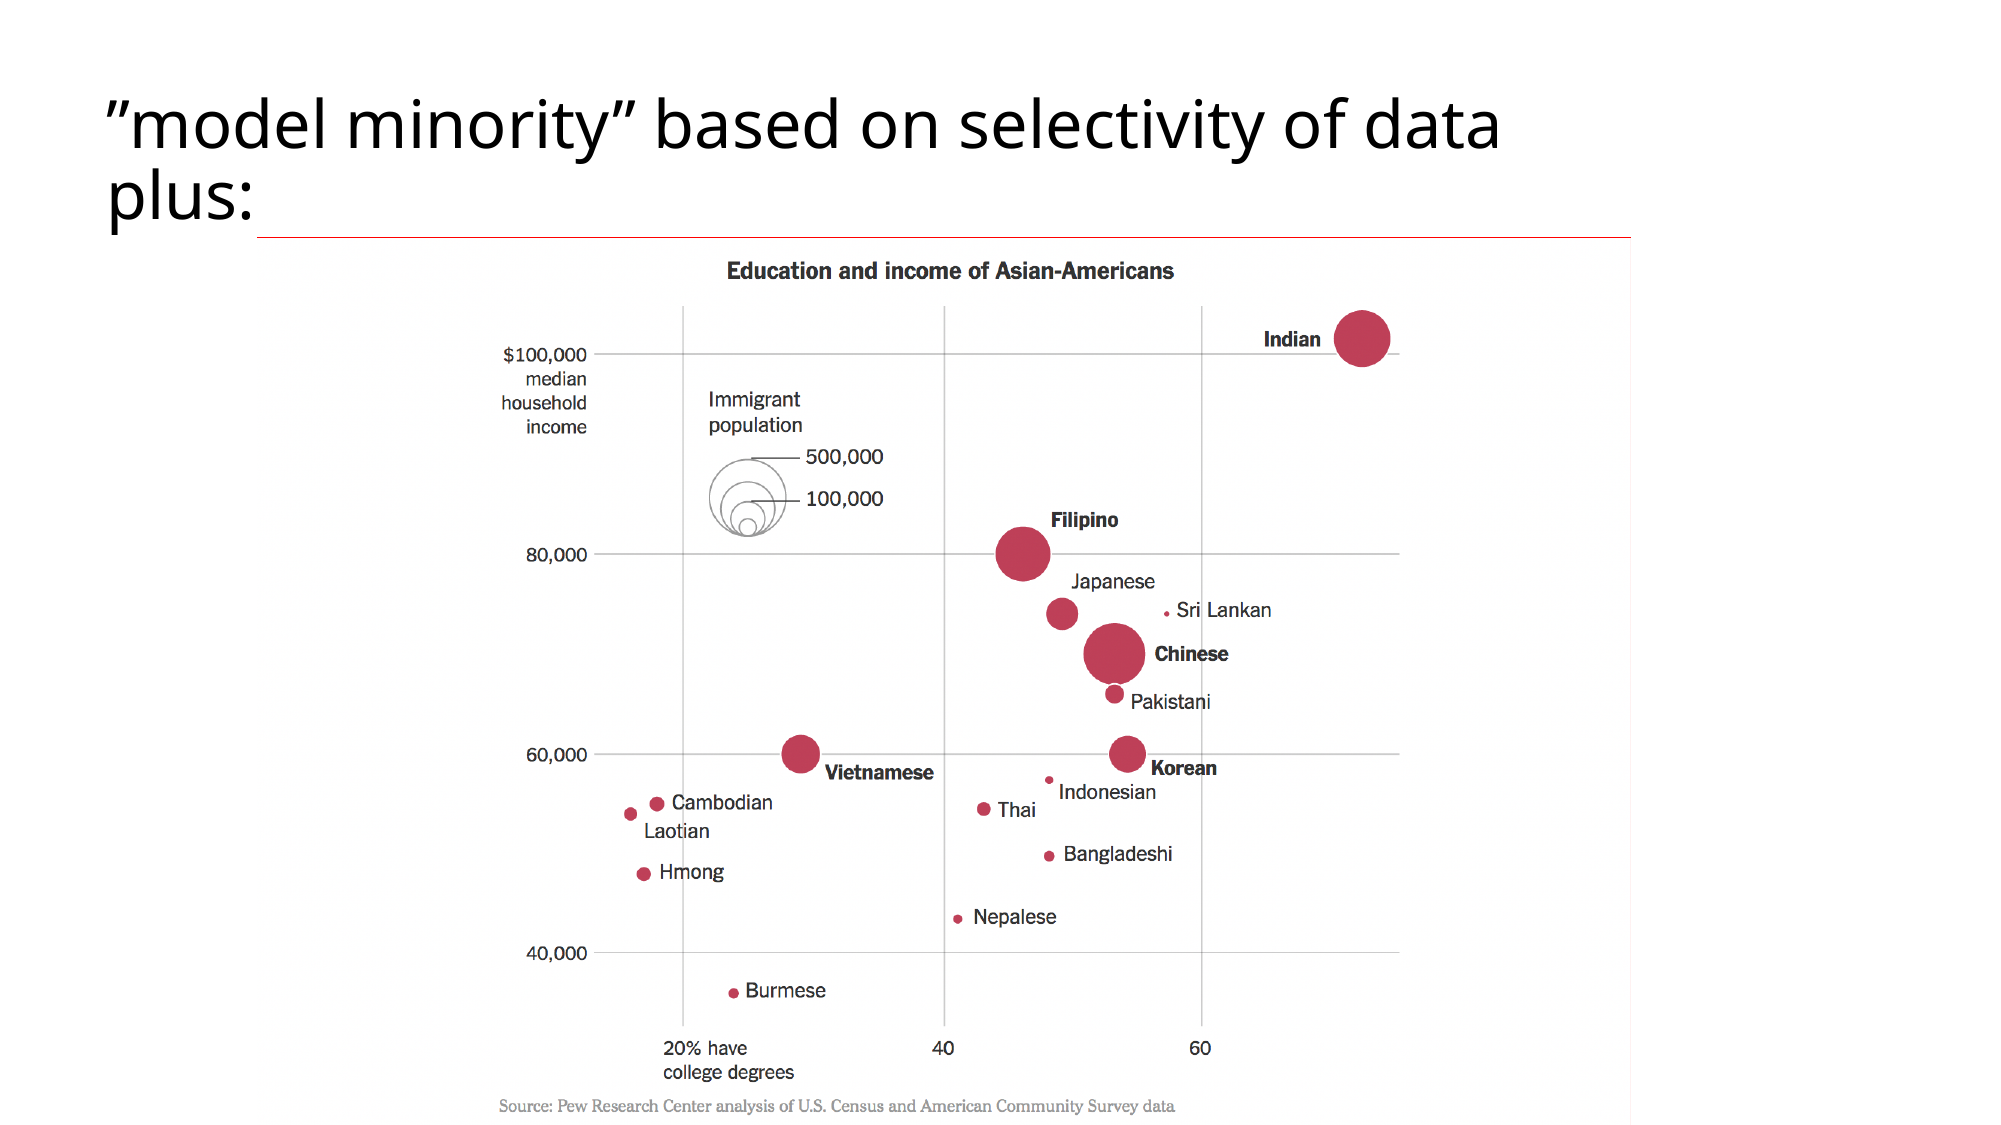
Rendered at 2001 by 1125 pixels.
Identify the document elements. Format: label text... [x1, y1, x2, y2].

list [257, 238, 1631, 1125]
title ”model minority” based on selectivity of data plus: [91, 88, 1742, 237]
